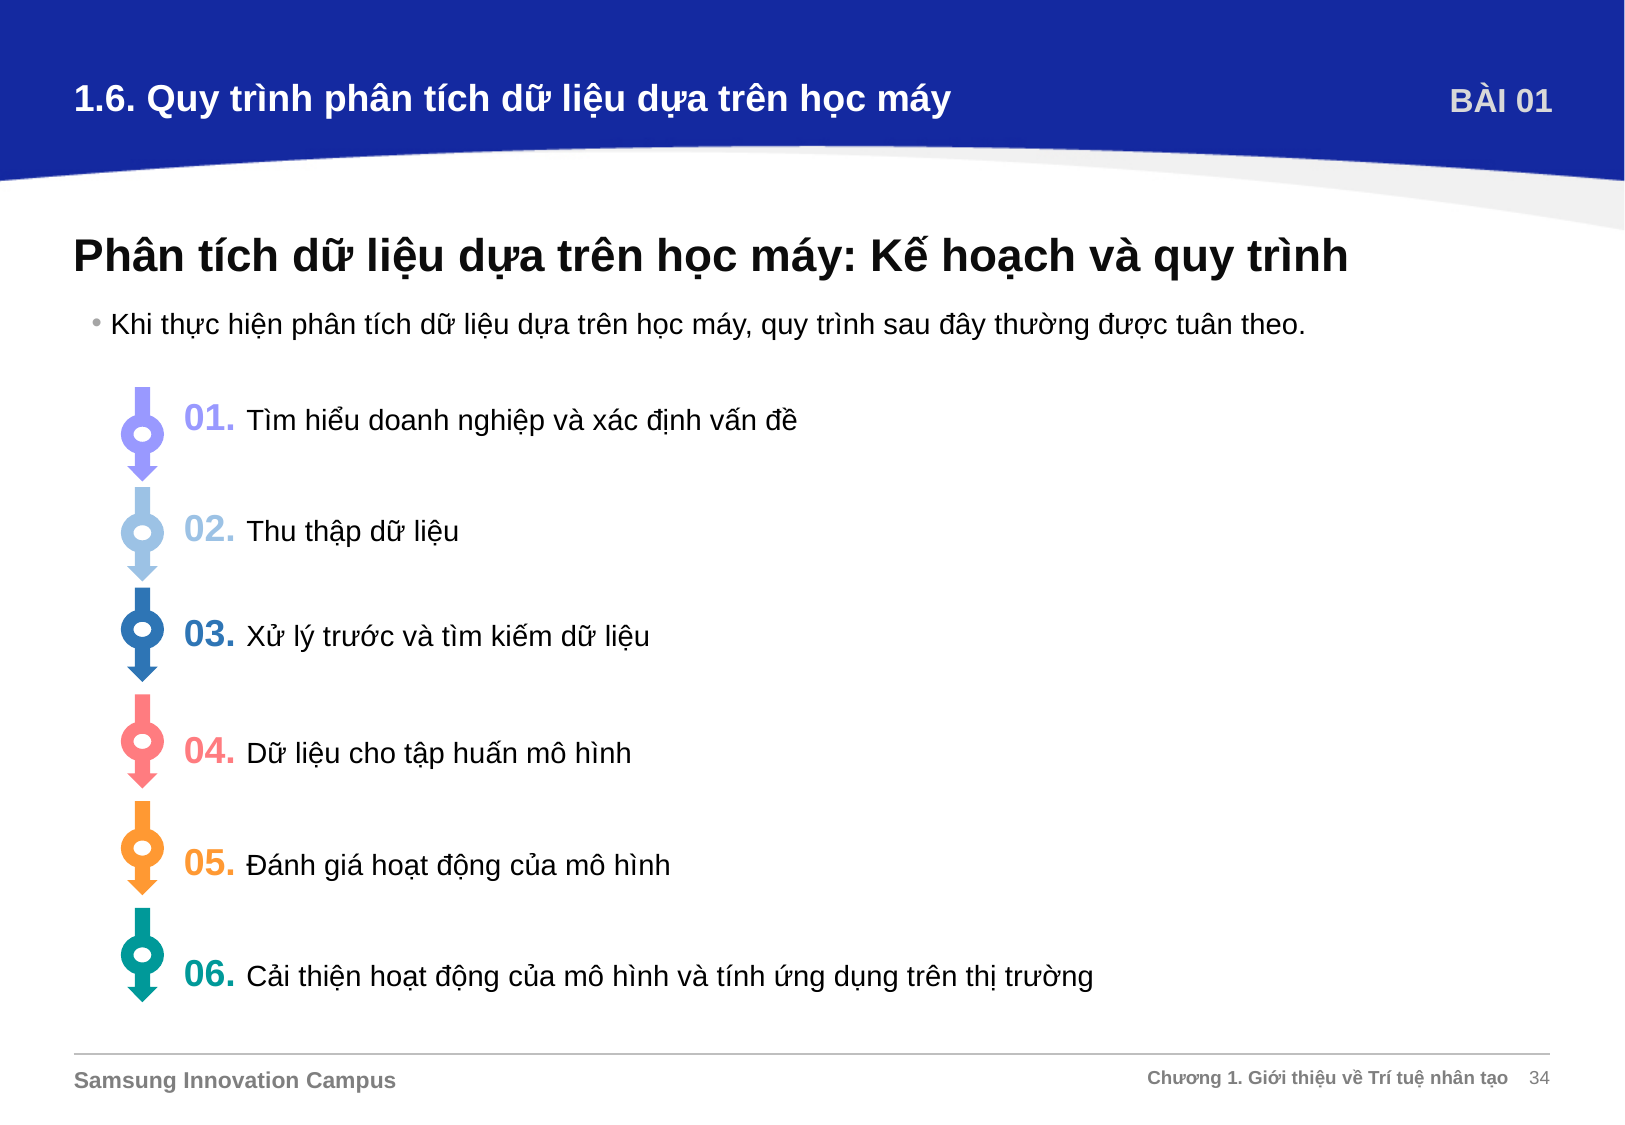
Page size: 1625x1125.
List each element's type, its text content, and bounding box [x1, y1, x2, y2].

picture [0, 0, 1625, 1125]
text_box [73, 73, 1554, 120]
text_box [126, 380, 1229, 1007]
text_box Khi thực hiện phân tích dữ liệu dựa trên học máy, quy trình sau đây thường được tuân theo. [91, 305, 1598, 341]
text_box Phân tích dữ liệu dựa trên học máy: Kế hoạch và quy trình [73, 225, 1551, 281]
